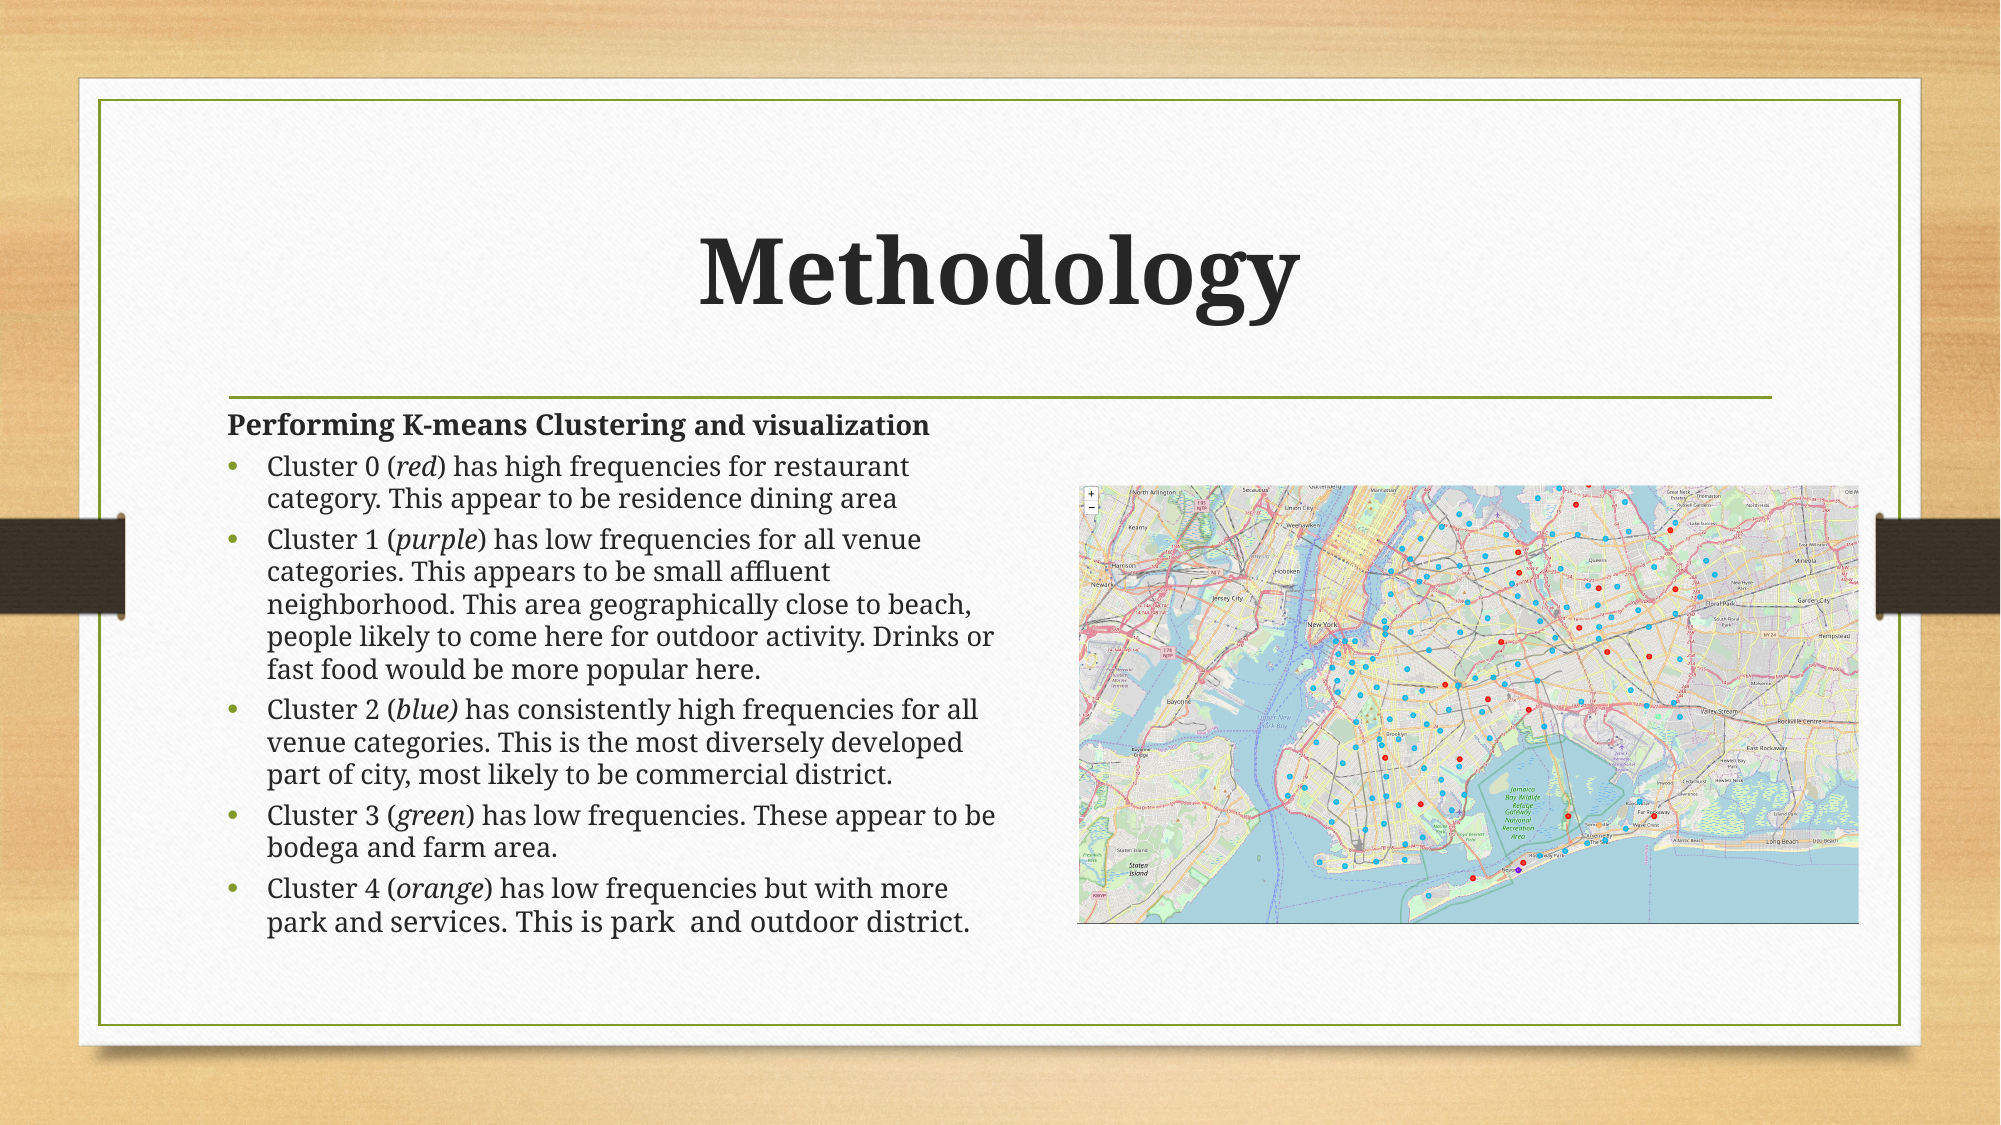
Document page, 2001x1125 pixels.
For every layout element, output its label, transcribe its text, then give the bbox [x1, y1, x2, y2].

picture [0, 0, 2001, 1125]
title Methodology [212, 161, 1788, 375]
text_box Performing K-means Clustering and visualization Cluster 0 (red) has high frequencies for restaurant category. This appear to be residence dining area Cluster 1 (purple) has low frequencies for all venue categories. This appears to be small affluent neighborhood. This area geographically close to beach, people likely to come here for outdoor activity. Drinks or fast food would be more popular here. Cluster 2 (blue) has consistently high frequencies for all venue categories. This is the most diversely developed part of city, most likely to be commercial district. Cluster 3 (green) has low frequencies. These appear to be bodega and farm area. Cluster 4 (orange) has low frequencies but with more park and services. This is park and outdoor district. [212, 399, 1012, 1046]
